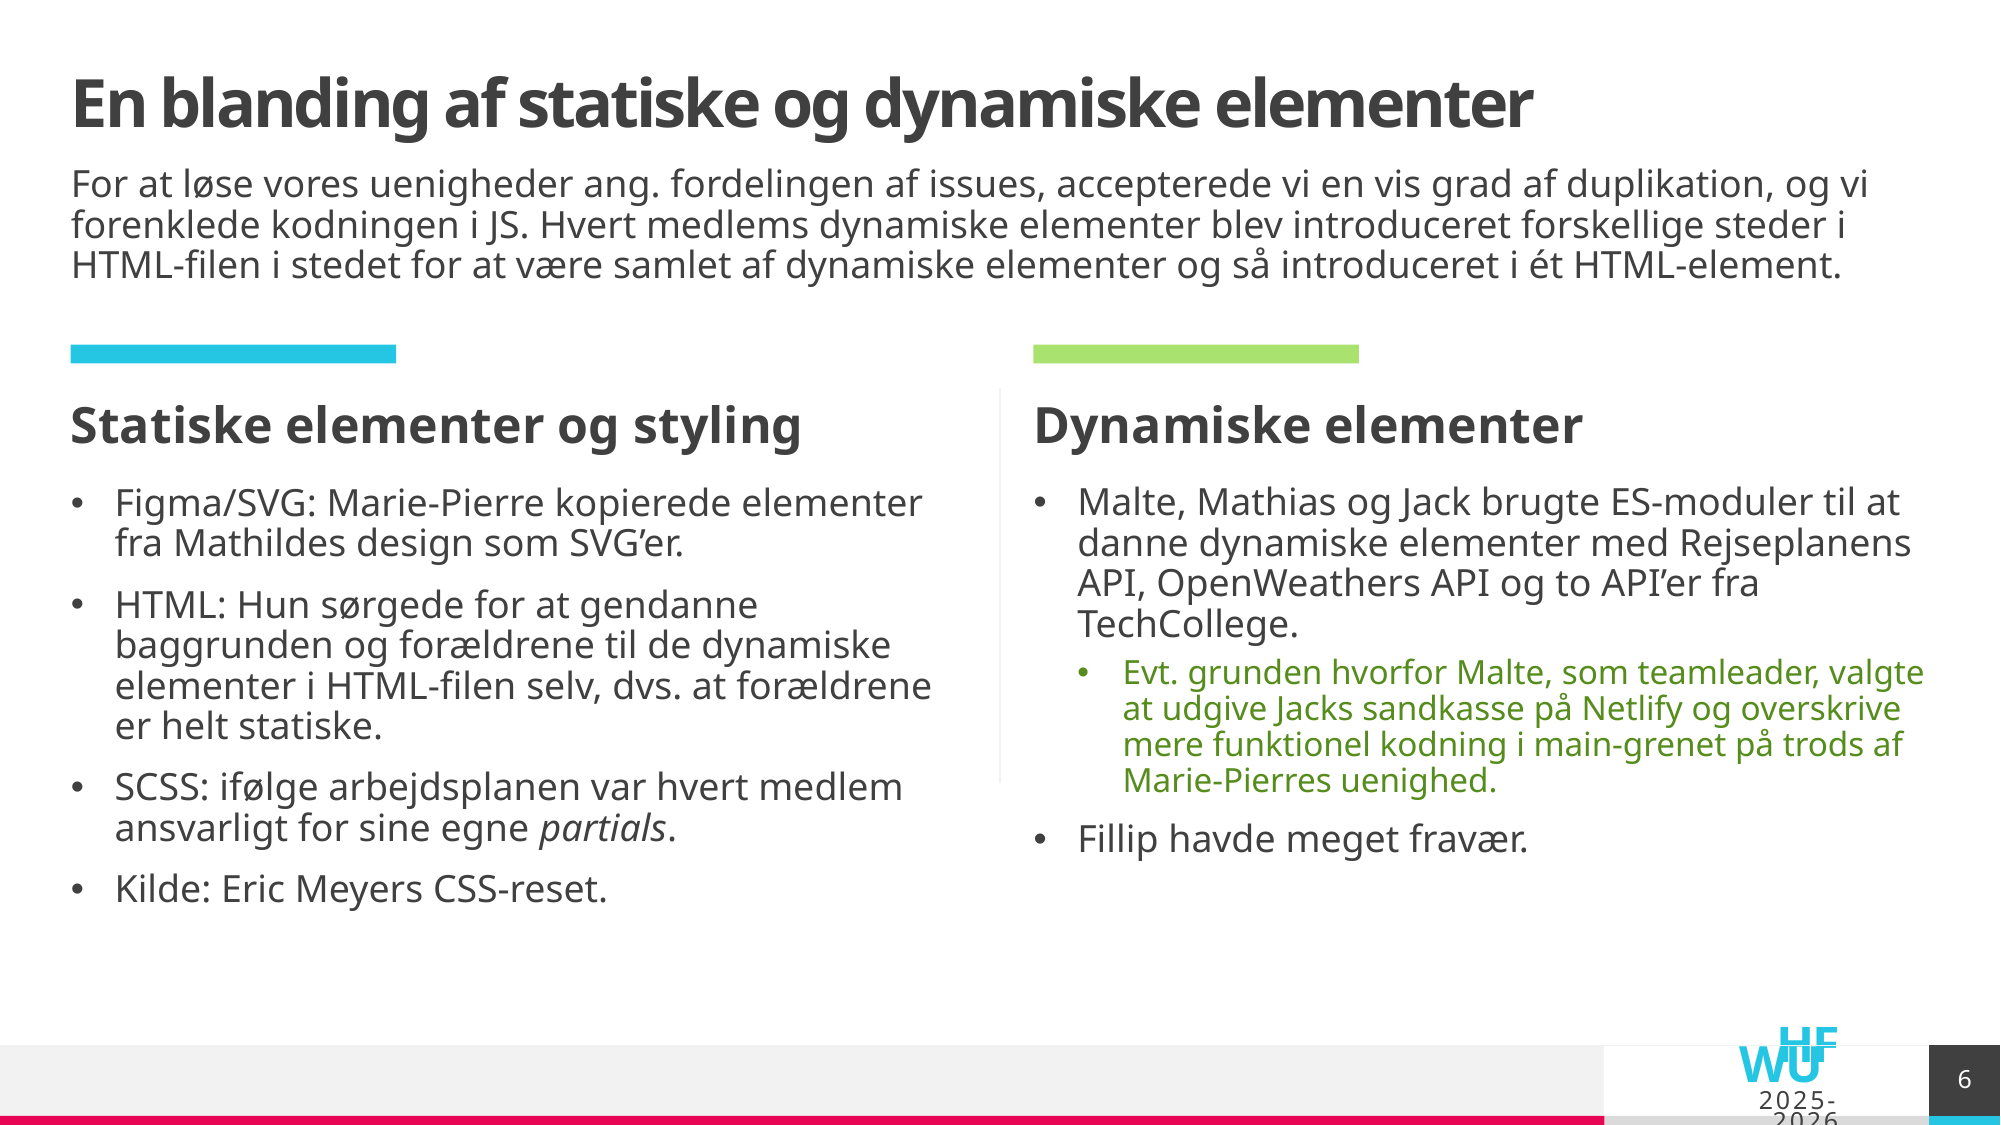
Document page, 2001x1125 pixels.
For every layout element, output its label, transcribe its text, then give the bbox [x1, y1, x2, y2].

list For at løse vores uenigheder ang. fordelingen af issues, accepterede vi en vis grad af duplikation, og vi forenklede kodningen i JS. Hvert medlems dynamiske elementer blev introduceret forskellige steder i HTML-filen i stedet for at være samlet af dynamiske elementer og så introduceret i ét HTML-element. [70, 165, 1931, 321]
list Figma/SVG: Marie-Pierre kopierede elementer fra Mathildes design som SVG’er. HTML: Hun sørgede for at gendanne baggrunden og forældrene til de dynamiske elementer i HTML-filen selv, dvs. at forældrene er helt statiske. SCSS: ifølge arbejdsplanen var hvert medlem ansvarligt for sine egne partials. Kilde: Eric Meyers CSS-reset. [70, 484, 969, 880]
title En blanding af statiske og dynamiske elementer [70, 70, 1932, 142]
list Dynamiske elementer [1033, 400, 1932, 460]
slide_number 6 [1929, 1045, 2000, 1116]
list Statiske elementer og styling [70, 400, 969, 460]
list Malte, Mathias og Jack brugte ES-moduler til at danne dynamiske elementer med Rejseplanens API, OpenWeathers API og to API’er fra TechCollege. Evt. grunden hvorfor Malte, som teamleader, valgte at udgive Jacks sandkasse på Netlify og overskrive mere funktionel kodning i main-grenet på trods af Marie-Pierres uenighed. Fillip havde meget fravær. [1033, 483, 1932, 844]
text_box [70, 343, 397, 364]
text_box [1032, 343, 1360, 364]
